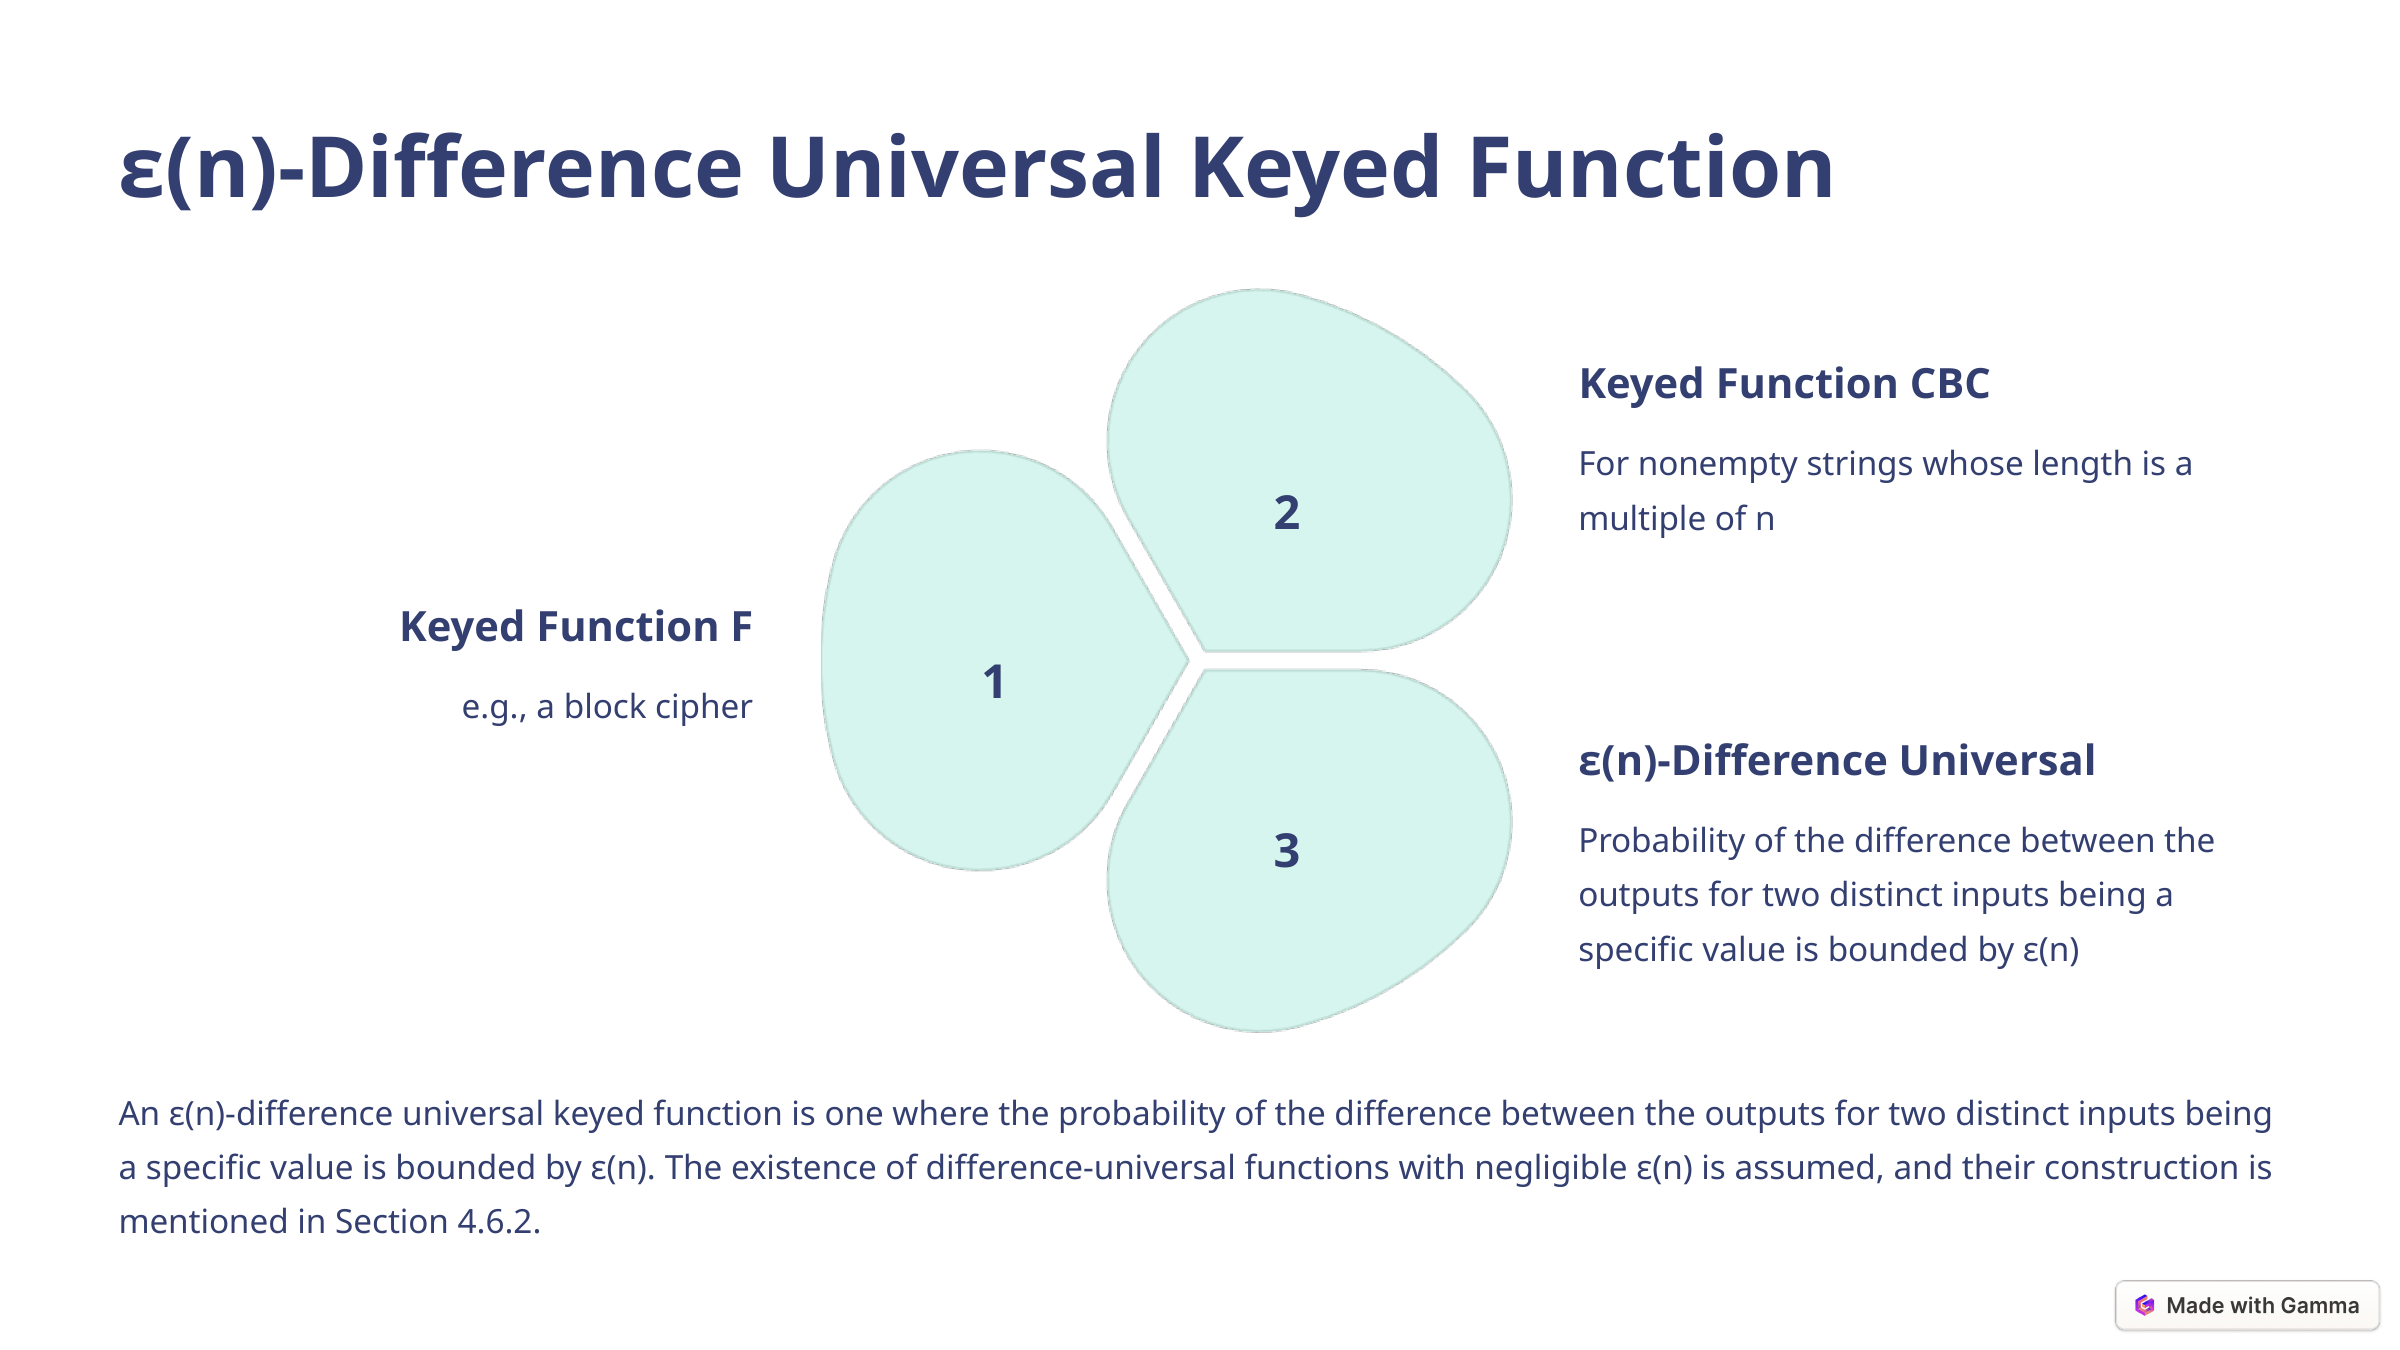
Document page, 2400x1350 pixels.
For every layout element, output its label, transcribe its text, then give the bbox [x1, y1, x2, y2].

picture [2106, 1271, 2389, 1339]
text_box Keyed Function CBC [1579, 355, 2115, 408]
picture [821, 282, 1579, 1040]
text_box ε(n)-Difference Universal [1579, 731, 2235, 785]
text_box e.g., a block cipher [118, 670, 754, 726]
text_box Keyed Function F [301, 597, 754, 651]
text_box For nonempty strings whose length is a multiple of n [1579, 428, 2282, 537]
text_box An ε(n)-difference universal keyed function is one where the probability of the difference between the outputs for two distinct inputs being a specific value is bounded by ε(n). The existence of difference-universal functions with negligible ε(n) is assumed, and their construction is mentioned in Section 4.6.2. [118, 1078, 2282, 1241]
text_box Probability of the difference between the outputs for two distinct inputs being a specific value is bounded by ε(n) [1579, 805, 2282, 968]
text_box ε(n)-Difference Universal Keyed Function [118, 109, 2271, 216]
